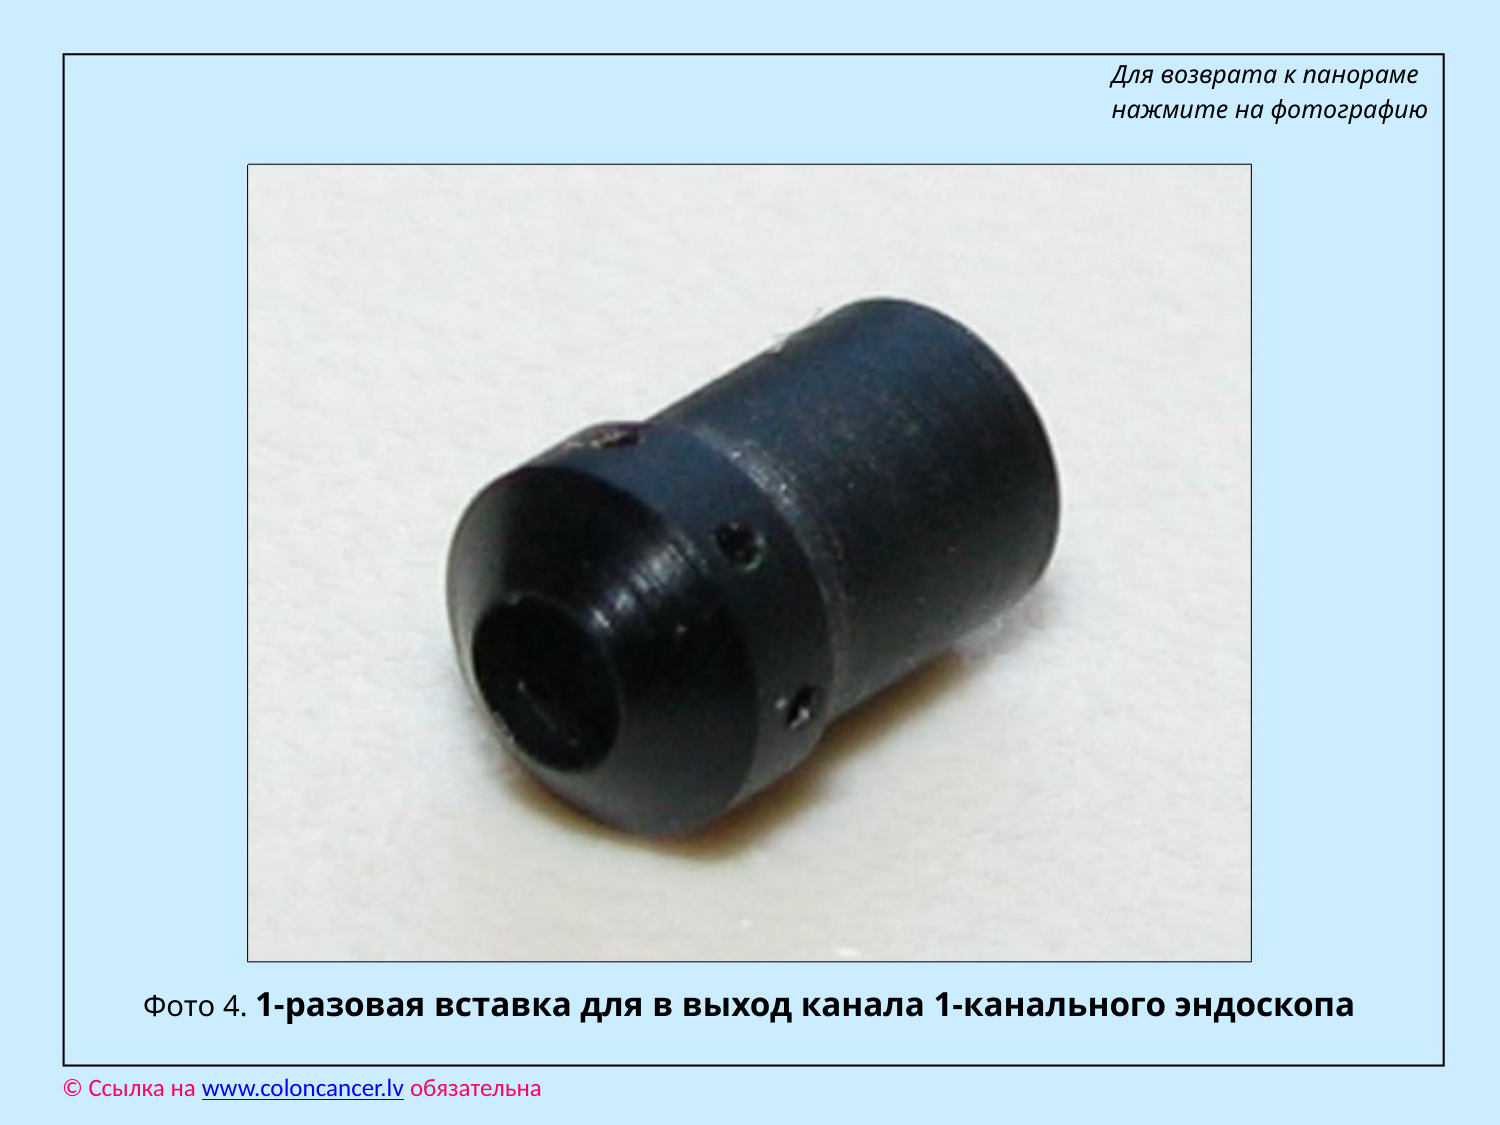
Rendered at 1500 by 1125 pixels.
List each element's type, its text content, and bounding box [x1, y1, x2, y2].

text_box [0, 0, 1500, 986]
text_box [240, 147, 1248, 966]
text_box Для возврата к панораме нажмите на фотографию [1105, 56, 1440, 128]
text_box Фото 4. 1-разовая вставка для в выход канала 1-канального эндоскопа [0, 986, 1500, 1072]
text_box [0, 1072, 1500, 1125]
text_box © Ссылка на www.coloncancer.lv обязательна [62, 1064, 650, 1110]
